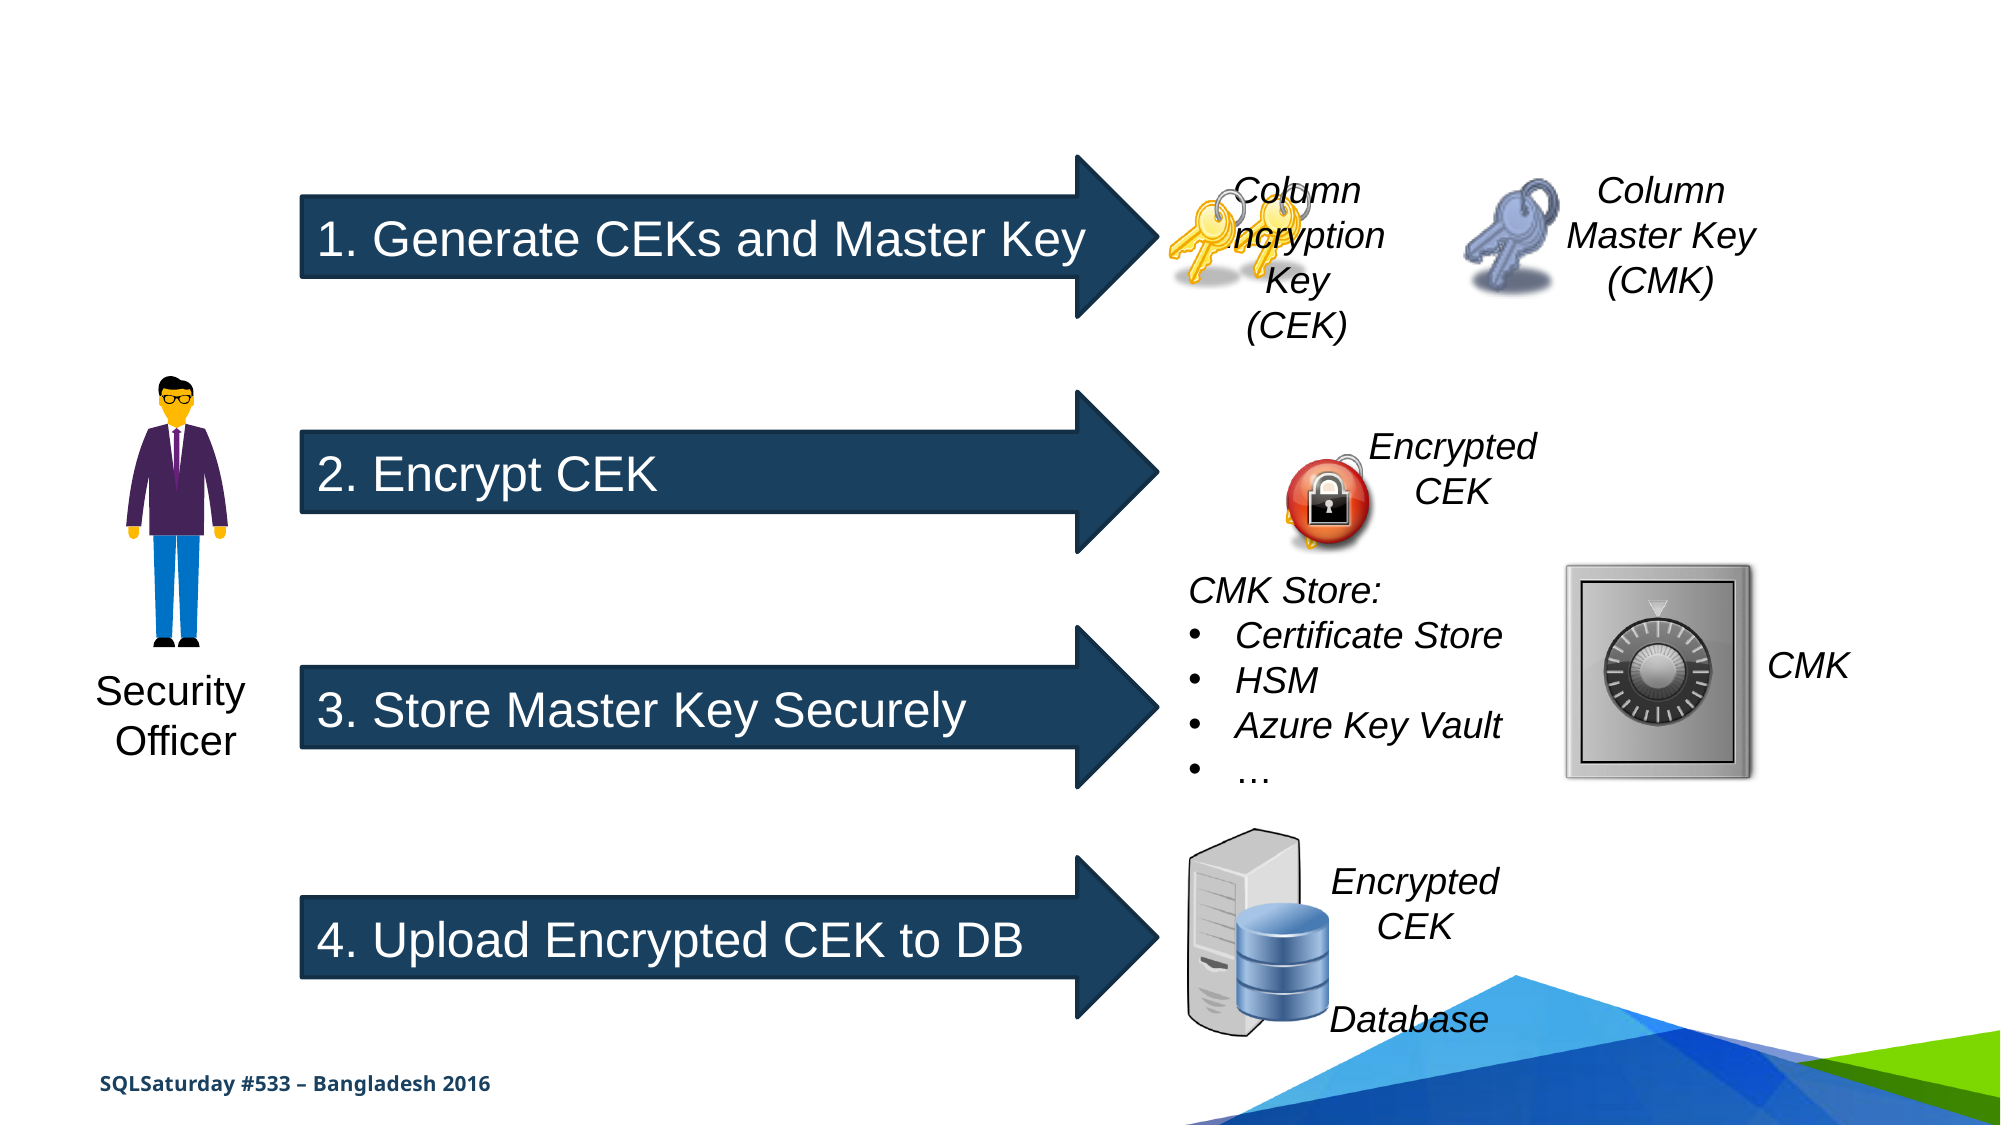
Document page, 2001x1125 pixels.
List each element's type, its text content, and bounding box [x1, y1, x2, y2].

text_box 2. Encrypt CEK [299, 389, 1160, 555]
picture [1460, 173, 1564, 299]
text_box 4. Upload Encrypted CEK to DB [299, 855, 1160, 1020]
text_box Column Encryption Key (CEK) [1168, 158, 1426, 354]
text_box Encrypted CEK [1353, 414, 1552, 519]
text_box 1. Generate CEKs and Master Key [299, 154, 1158, 319]
picture [1150, 827, 2001, 1125]
text_box 3. Store Master Key Securely [299, 624, 1160, 790]
text_box Security Officer [80, 655, 273, 771]
text_box CMK Store: Certificate Store HSM Azure Key Vault … [1173, 558, 1519, 798]
text_box [220, 372, 1871, 1033]
text_box Column Master Key (CMK) [1505, 158, 1818, 309]
footer SQLSaturday #533 – Bangladesh 2016 [99, 1063, 1317, 1106]
picture [1541, 555, 1775, 788]
text_box CMK [1779, 633, 1866, 694]
text_box Database [1314, 987, 1504, 1047]
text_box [1281, 448, 1377, 555]
picture [1163, 177, 1315, 290]
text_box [125, 354, 229, 648]
text_box Encrypted CEK [1334, 850, 1515, 955]
